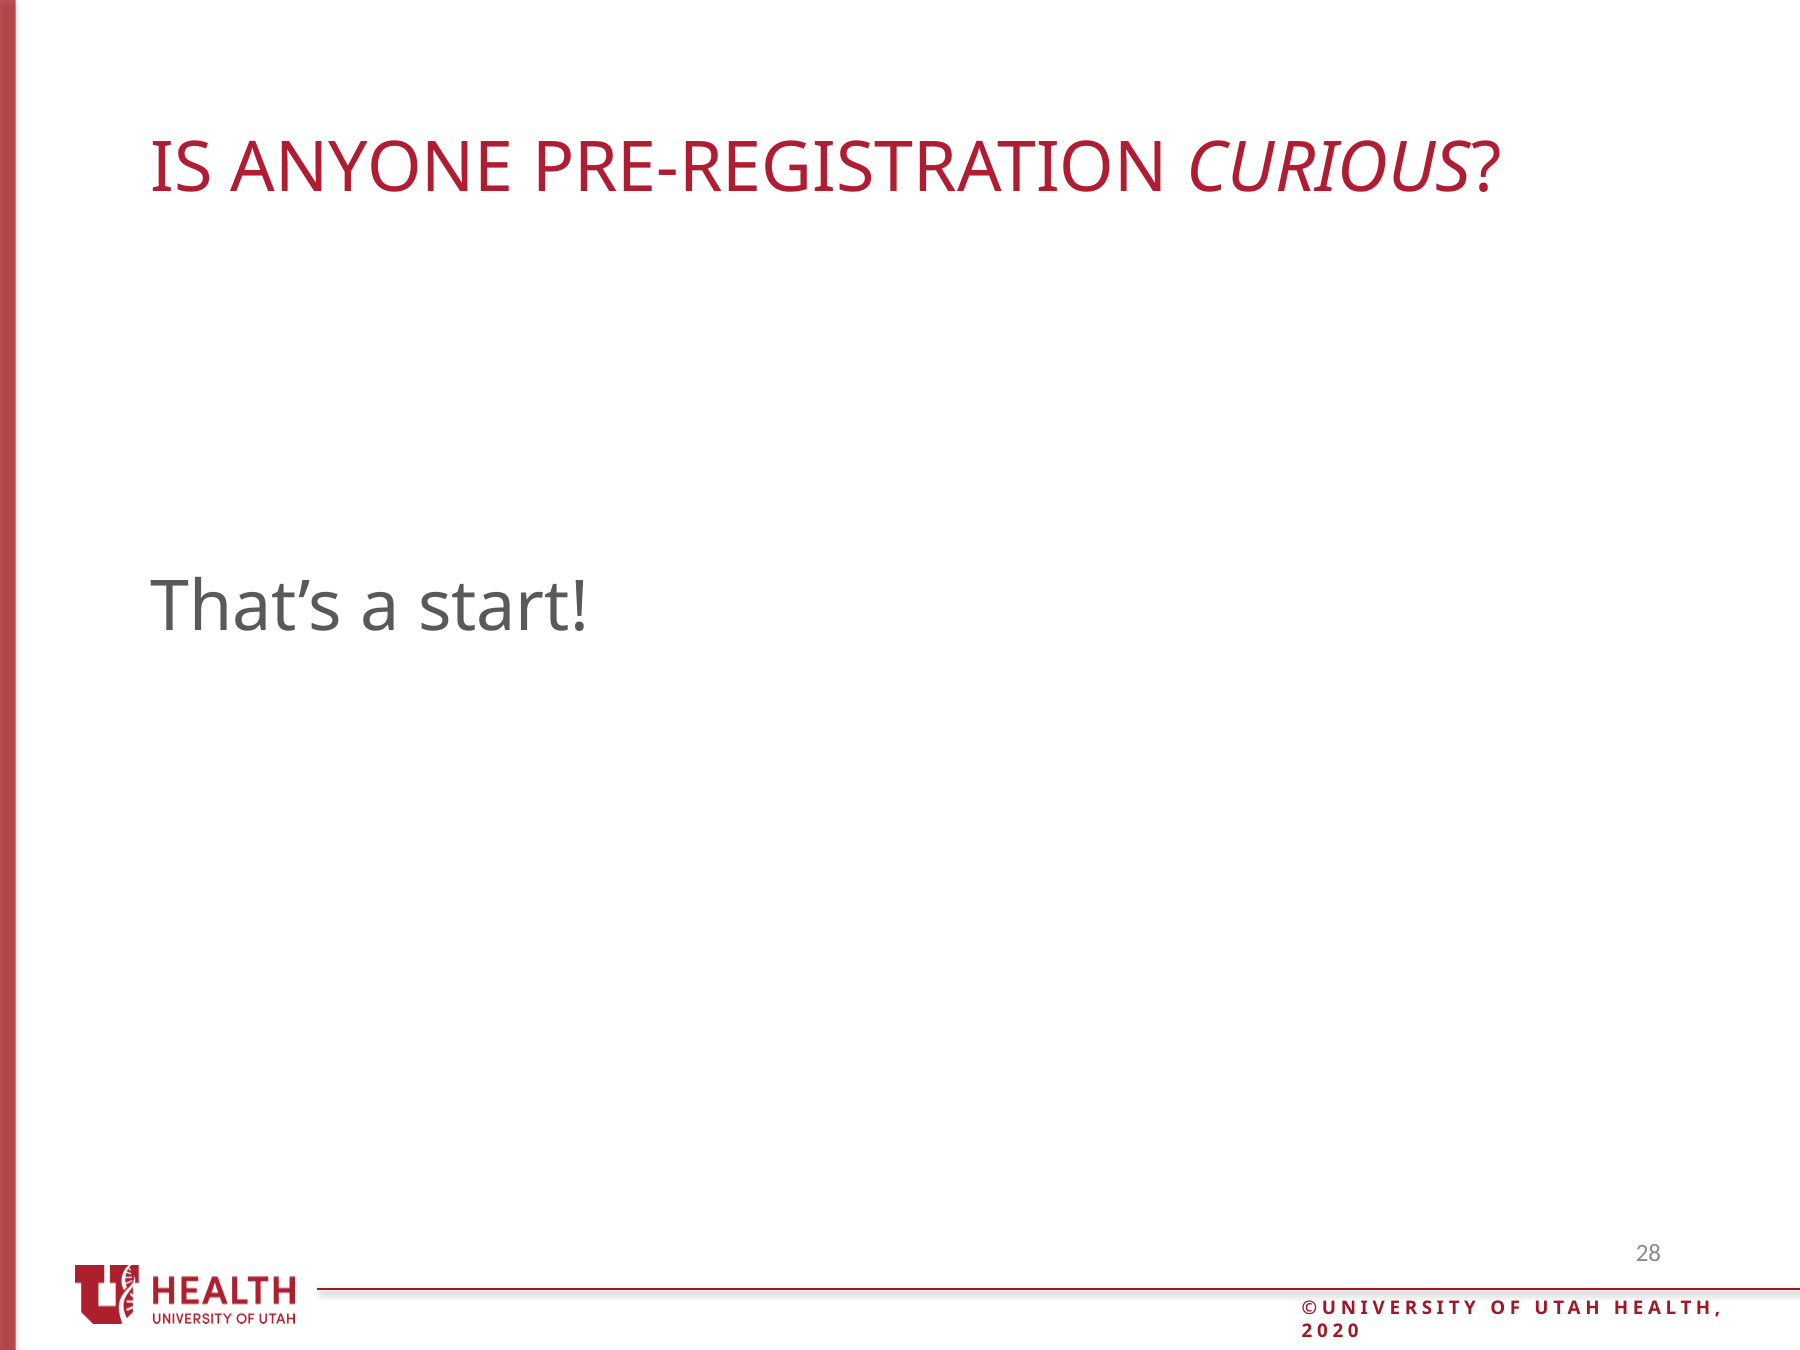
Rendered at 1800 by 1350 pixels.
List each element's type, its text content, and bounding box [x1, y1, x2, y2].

slide_number 28 [1271, 1215, 1677, 1288]
picture [75, 1265, 295, 1324]
list That’s a start! [135, 552, 1696, 746]
title Is anyone pre-registration curious? [135, 113, 1710, 223]
